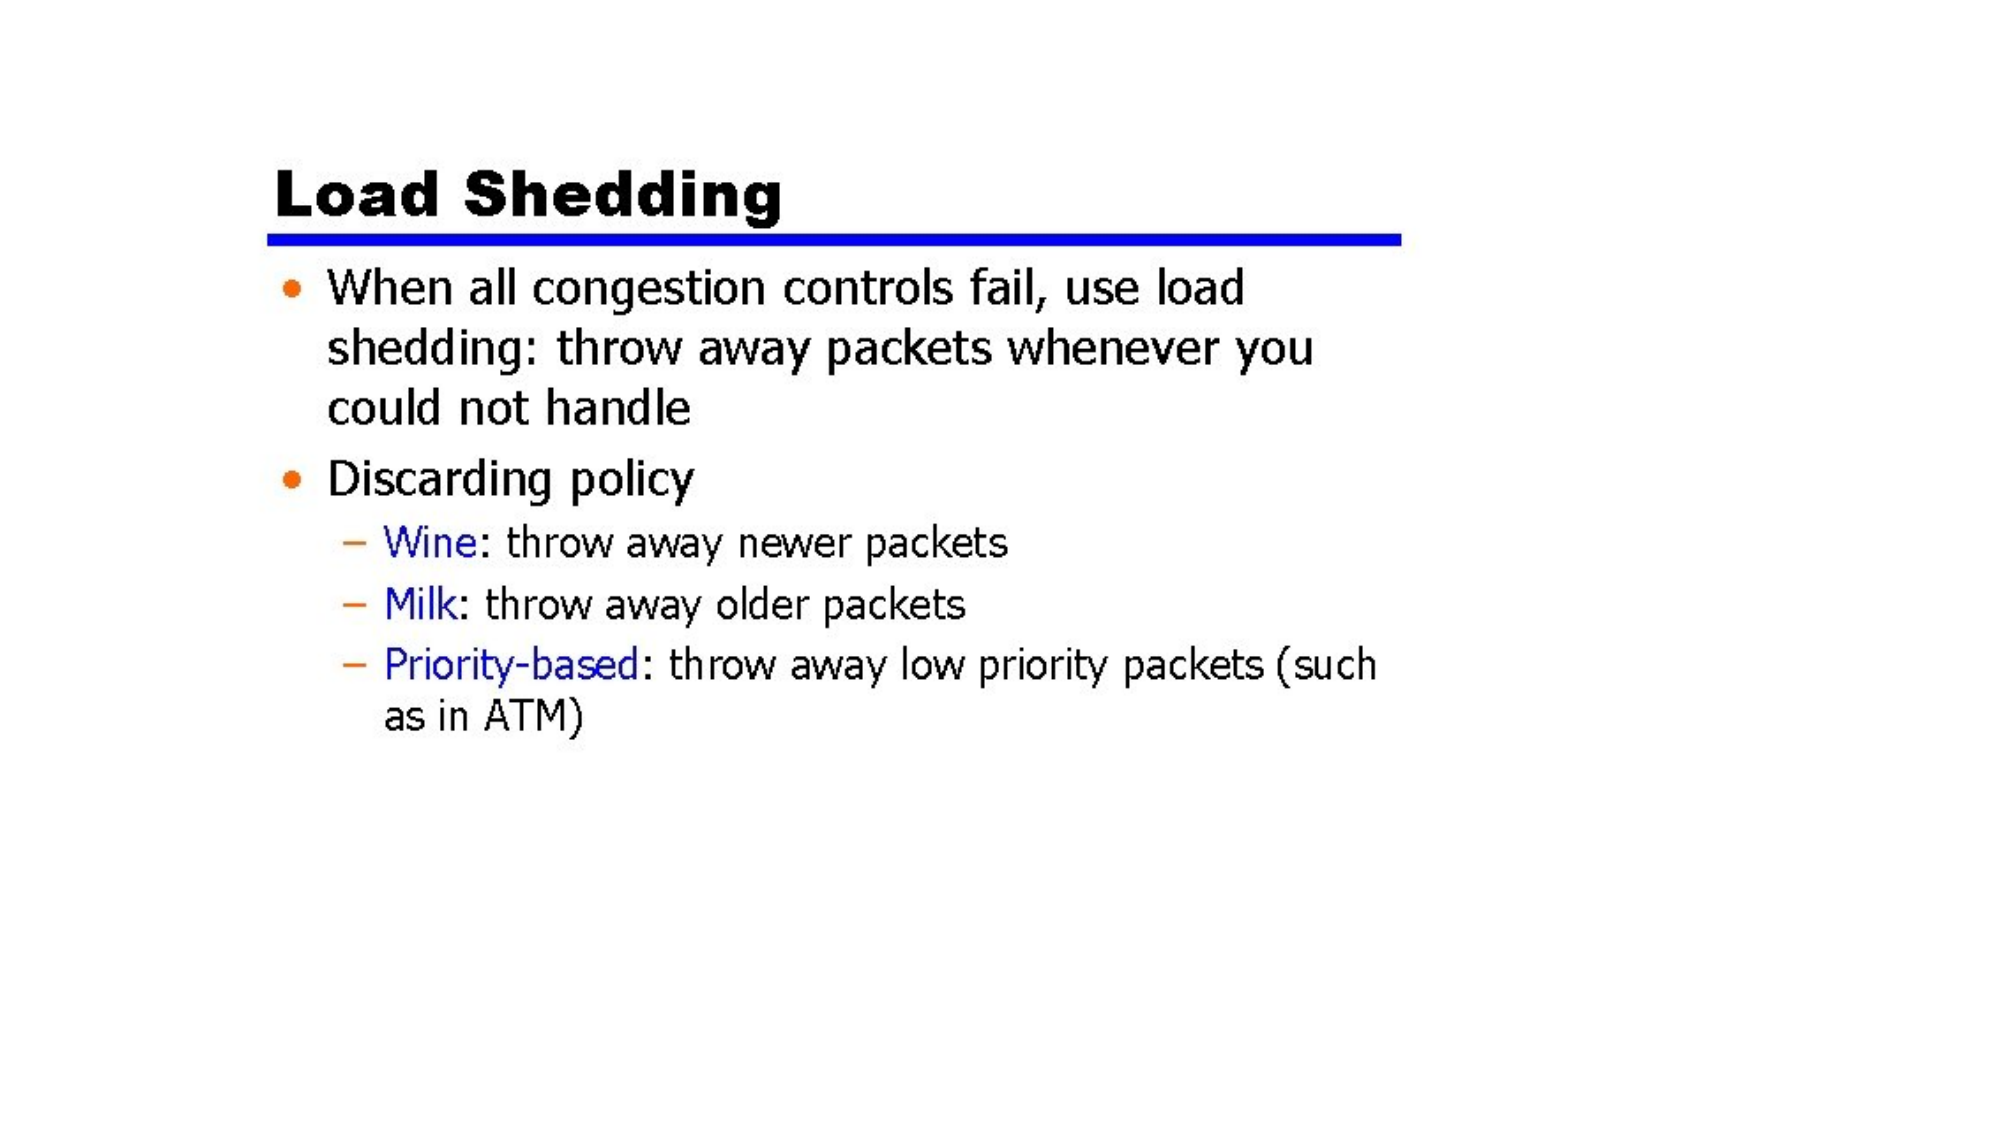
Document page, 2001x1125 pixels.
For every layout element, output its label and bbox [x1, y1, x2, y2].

list [204, 59, 1476, 1014]
